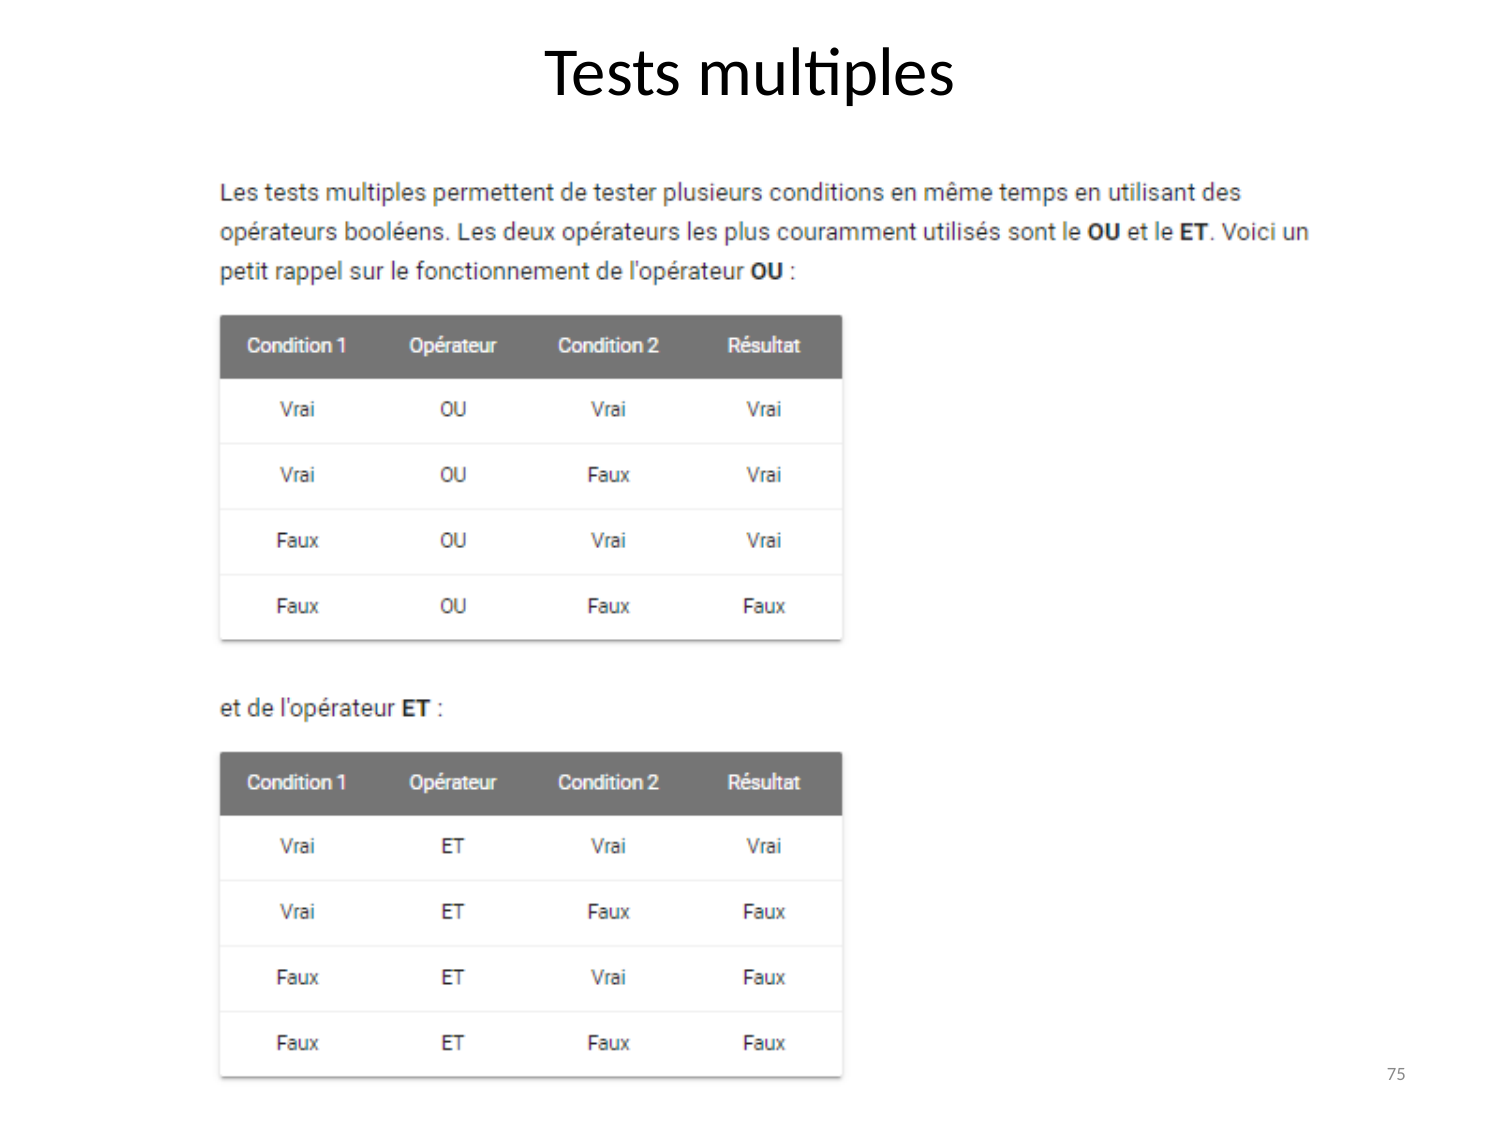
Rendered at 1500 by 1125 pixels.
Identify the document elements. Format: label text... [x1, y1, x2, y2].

text_box 75 [1344, 1042, 1421, 1103]
title Tests multiples [103, 0, 1397, 146]
picture [197, 158, 1341, 1103]
